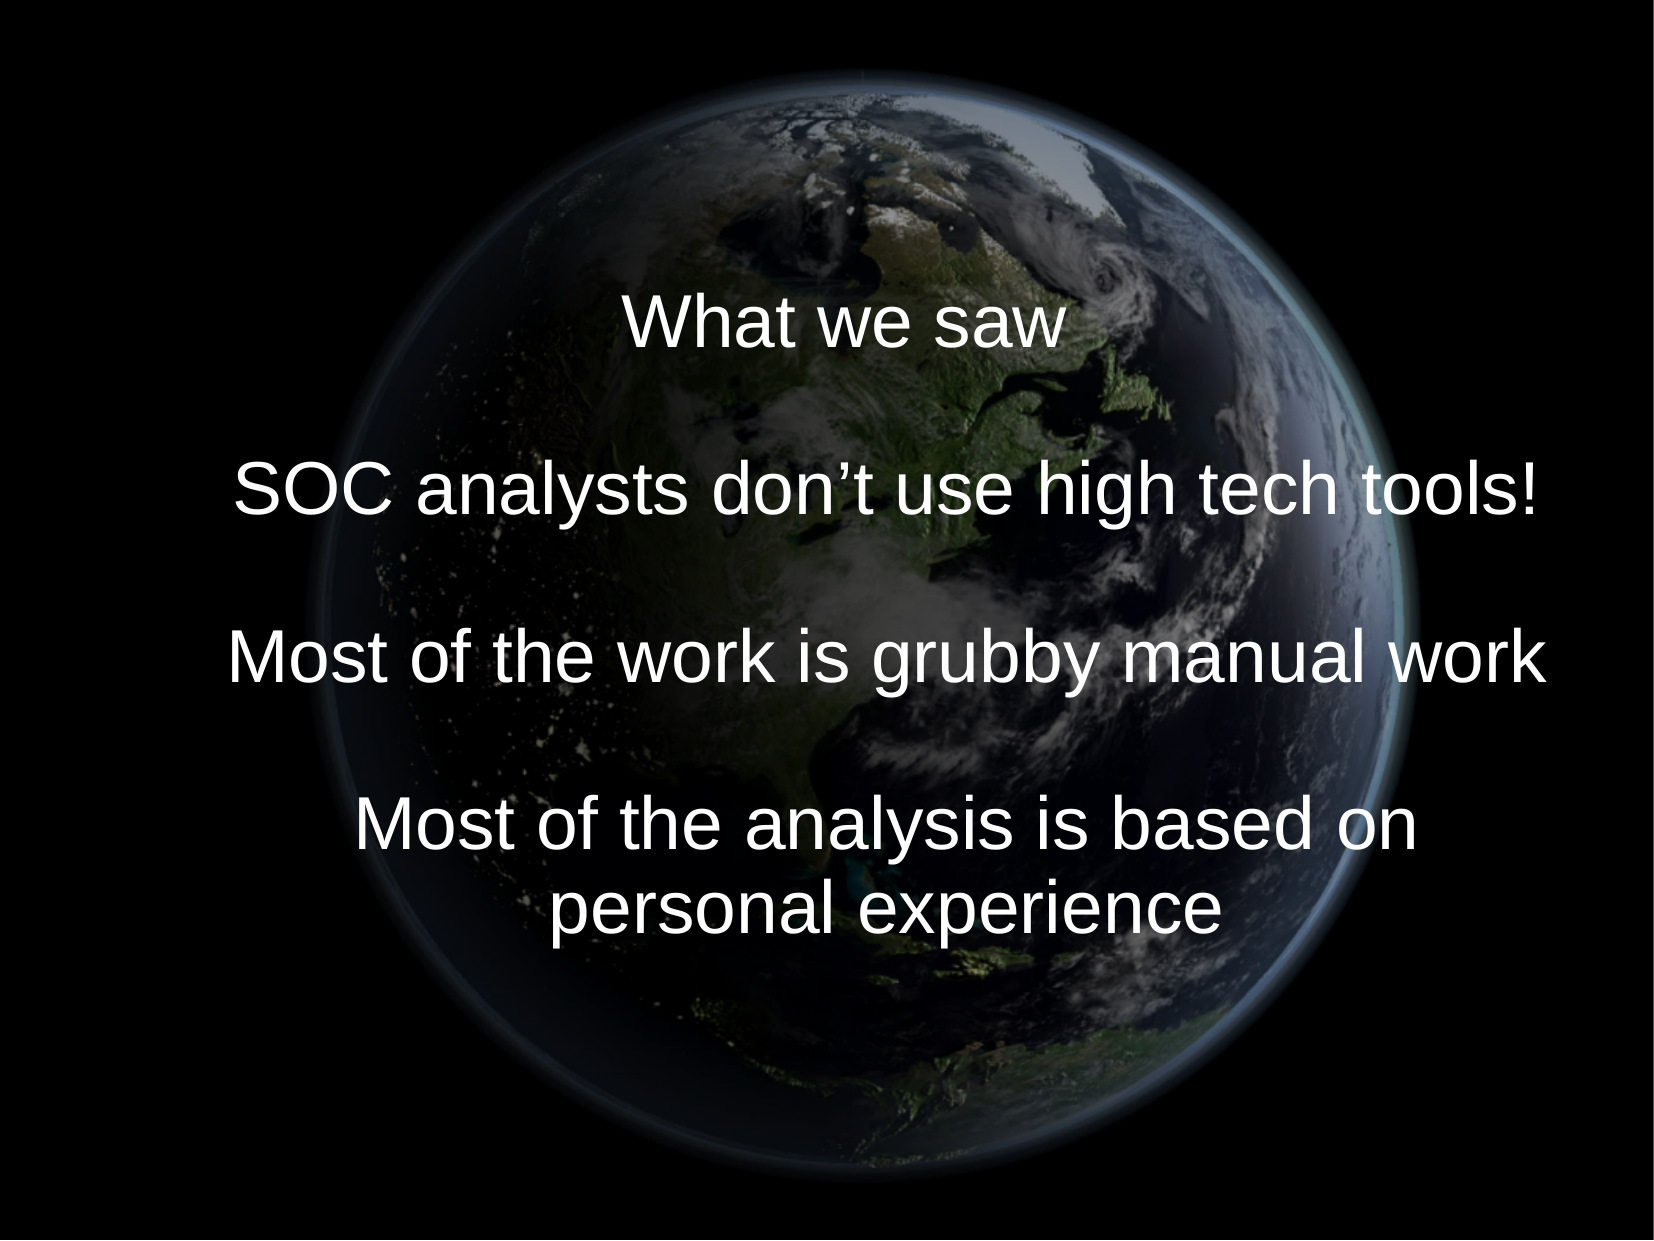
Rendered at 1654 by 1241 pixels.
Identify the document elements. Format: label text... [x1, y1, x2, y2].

title What we saw SOC analysts don’t use high tech tools! Most of the work is grubby manual work Most of the analysis is based on personal experience [124, 385, 259, 846]
picture [264, 27, 1477, 1241]
title What we saw SOC analysts don’t use high tech tools! Most of the work is grubby manual work Most of the analysis is based on personal experience [1481, 385, 1565, 846]
